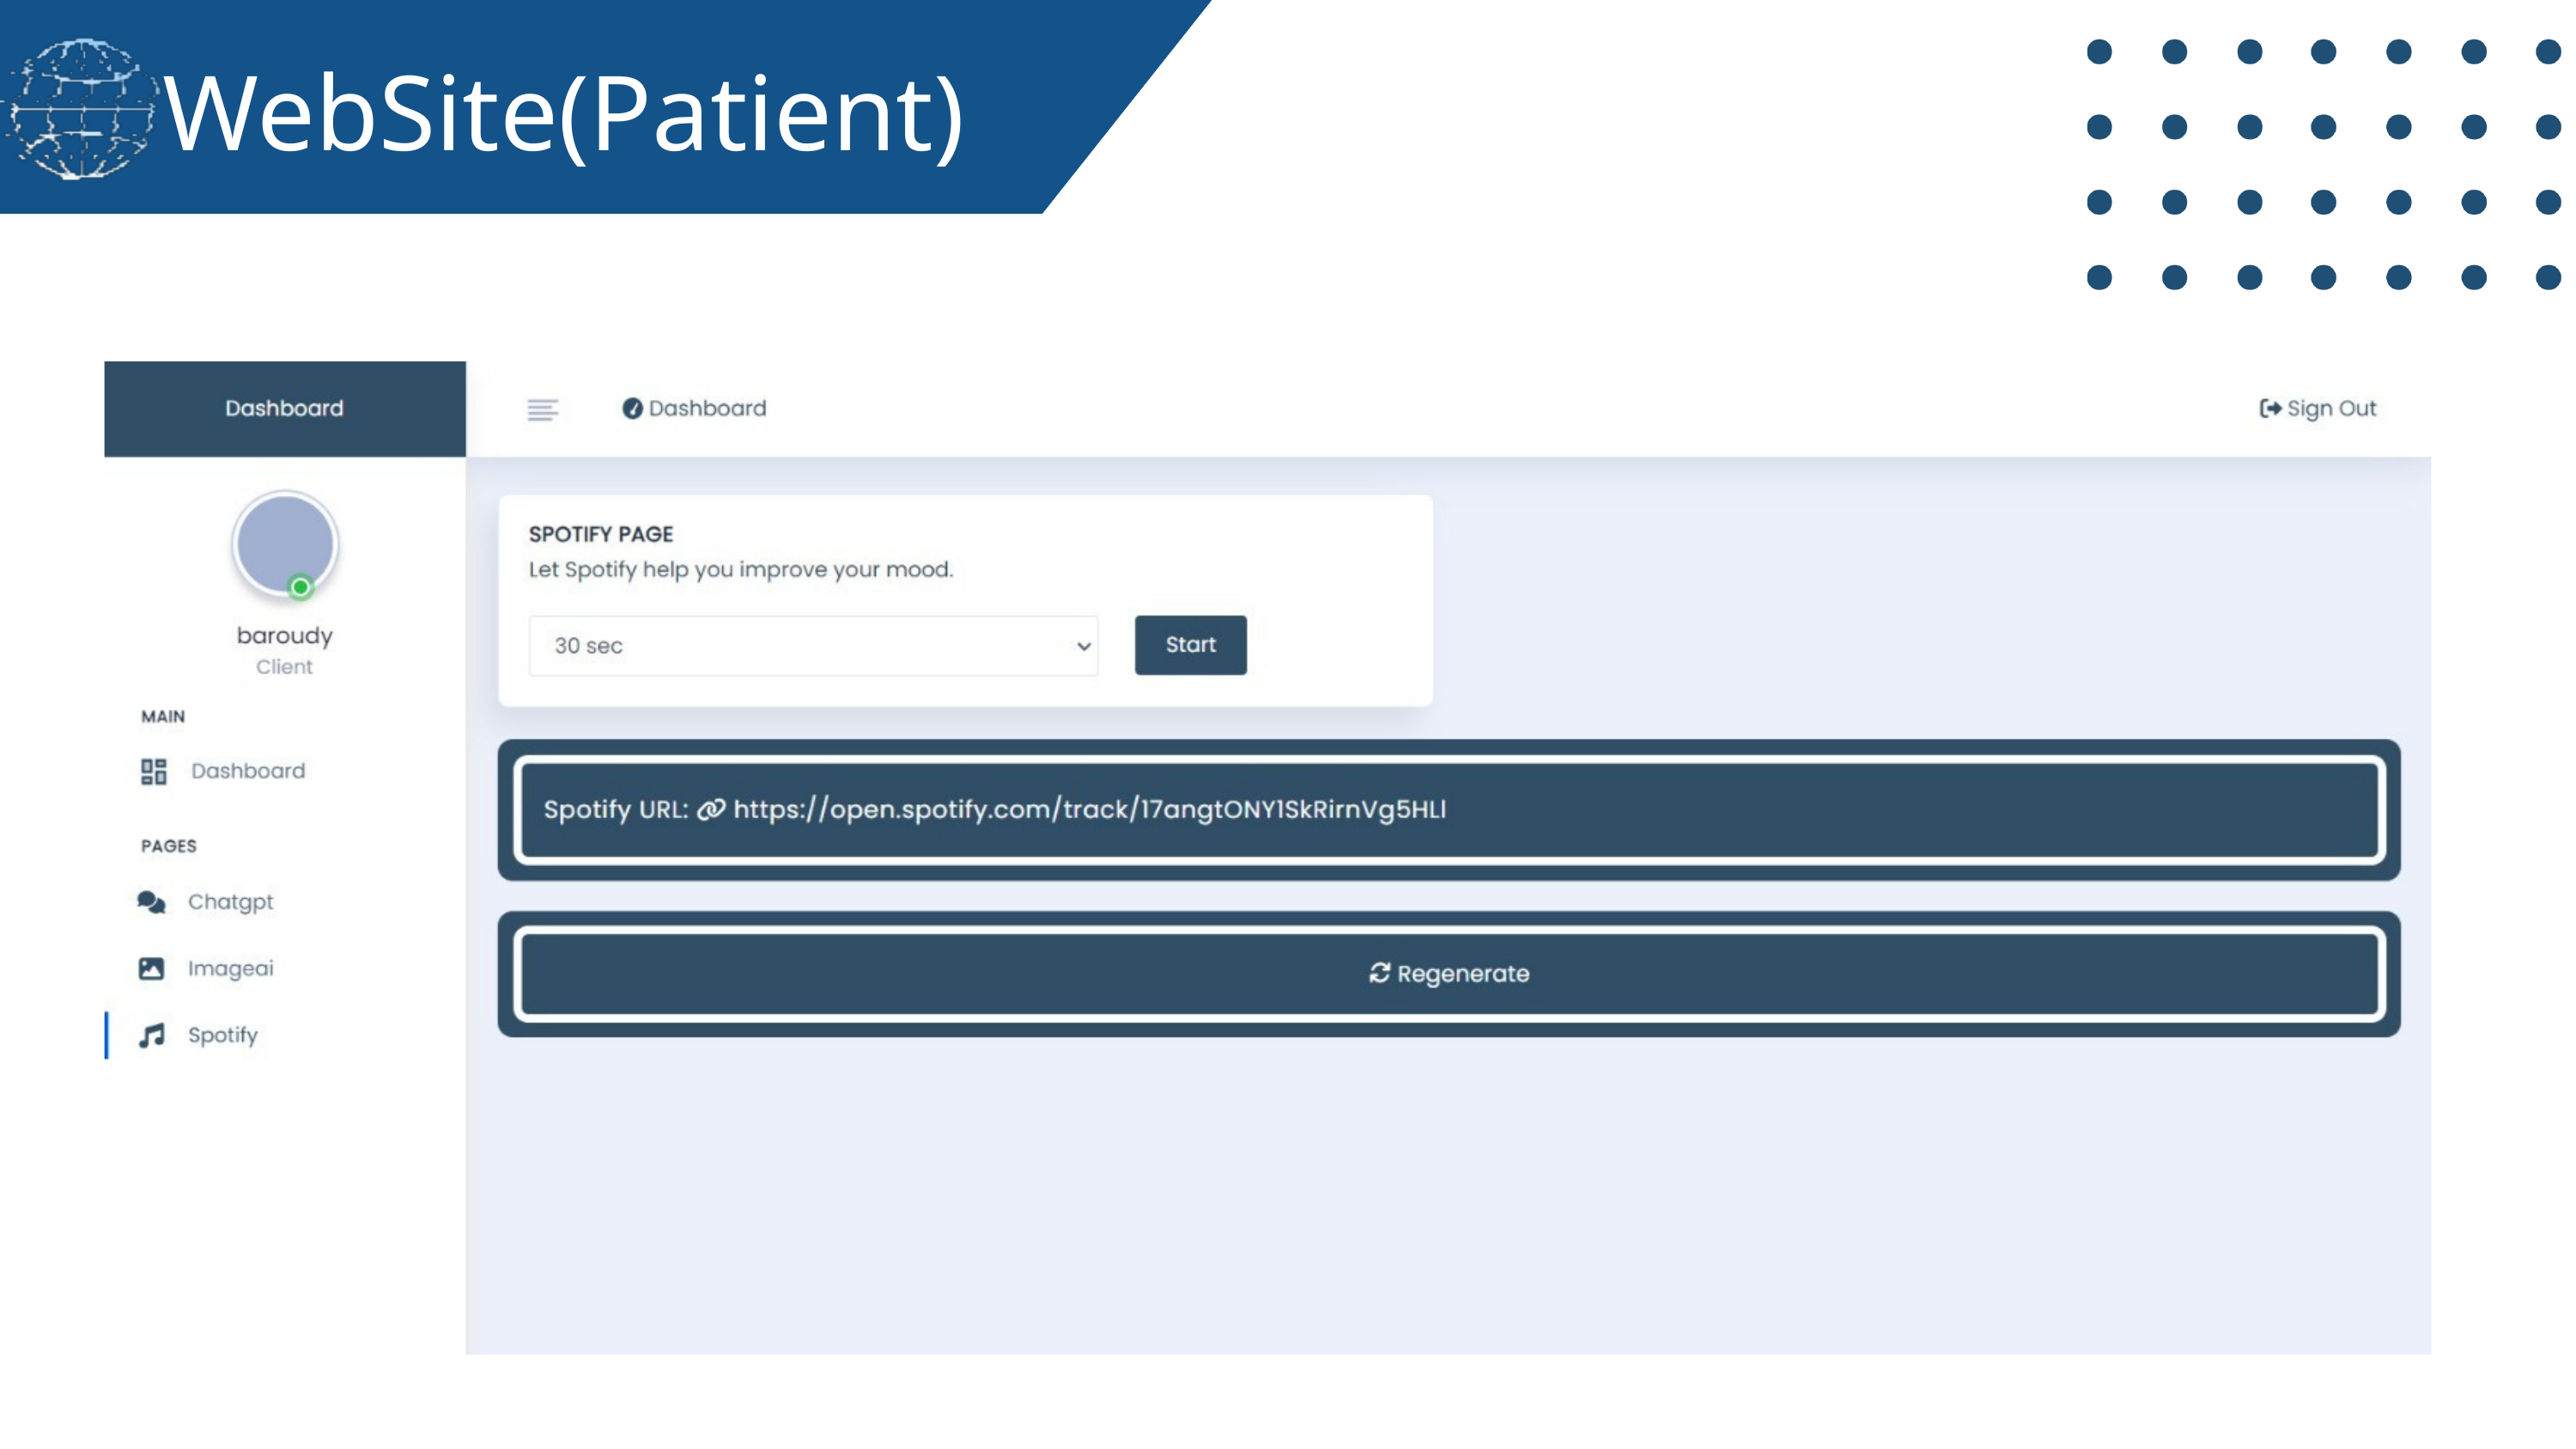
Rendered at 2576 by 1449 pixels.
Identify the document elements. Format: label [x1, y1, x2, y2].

text_box [104, 361, 2432, 1355]
text_box [0, 0, 1338, 214]
text_box [2087, 0, 2576, 290]
